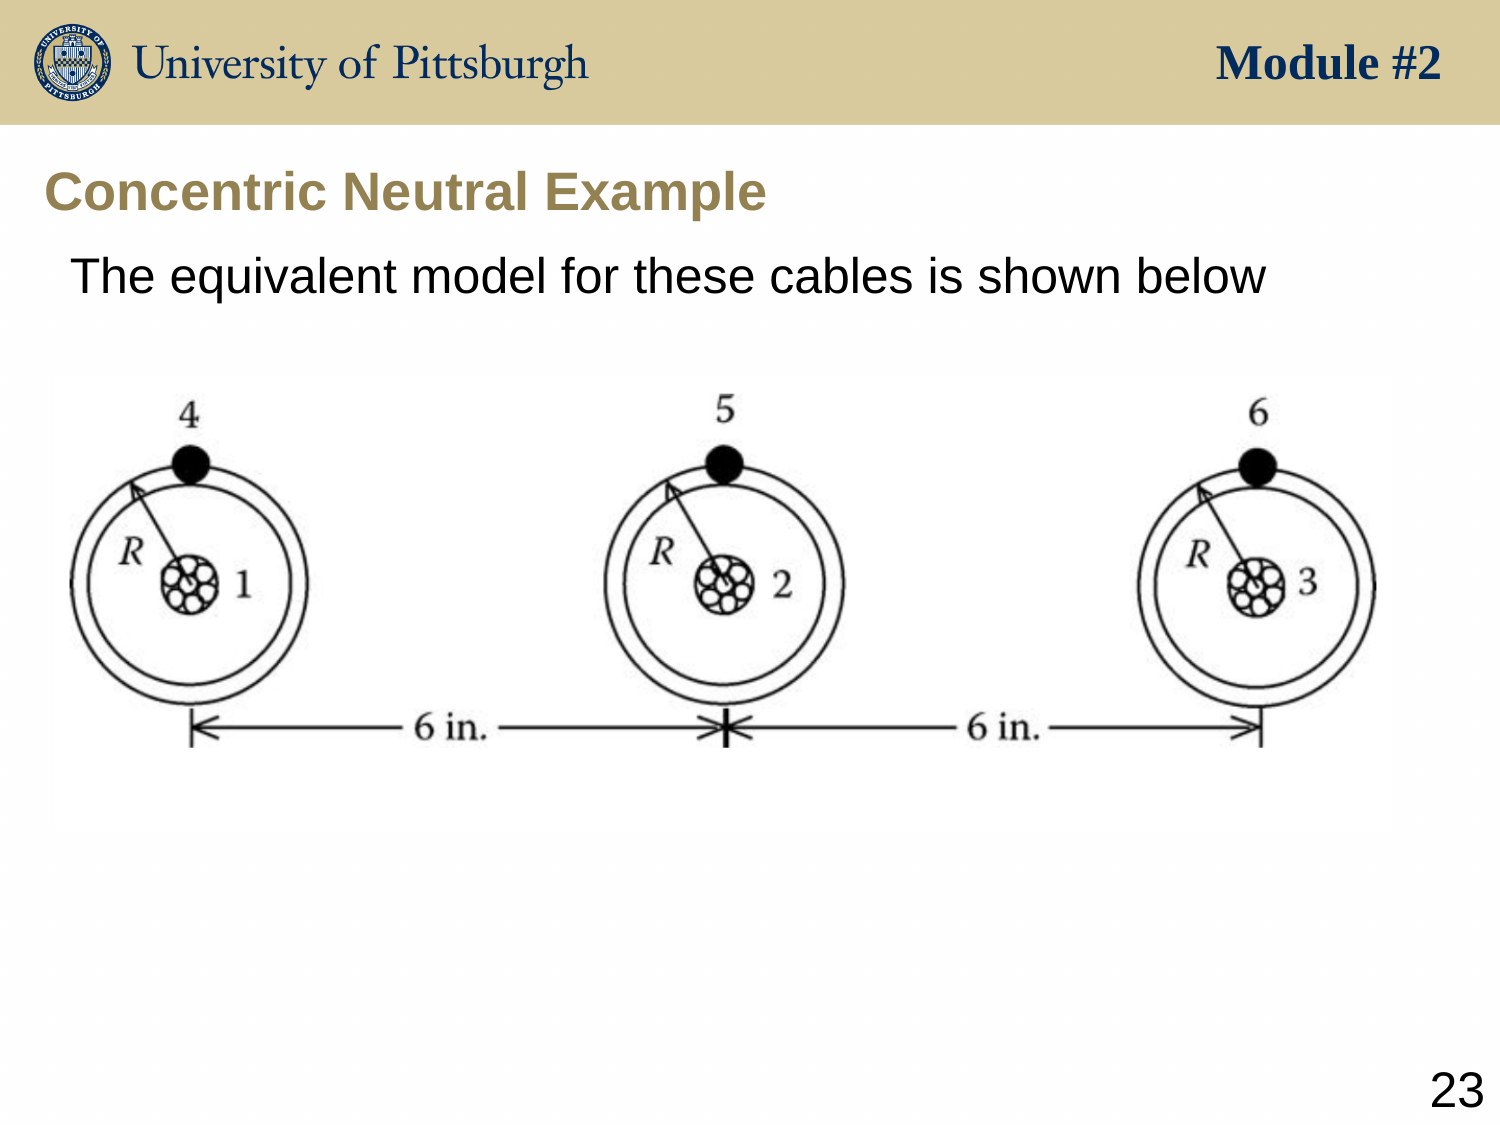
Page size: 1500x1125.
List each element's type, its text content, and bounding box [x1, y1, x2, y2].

text_box Module #2 [604, 22, 1457, 97]
title Concentric Neutral Example [29, 140, 1500, 236]
text_box The equivalent model for these cables is shown below [55, 235, 1418, 311]
slide_number 23 [1362, 1050, 1500, 1125]
picture [0, 1, 1500, 1125]
